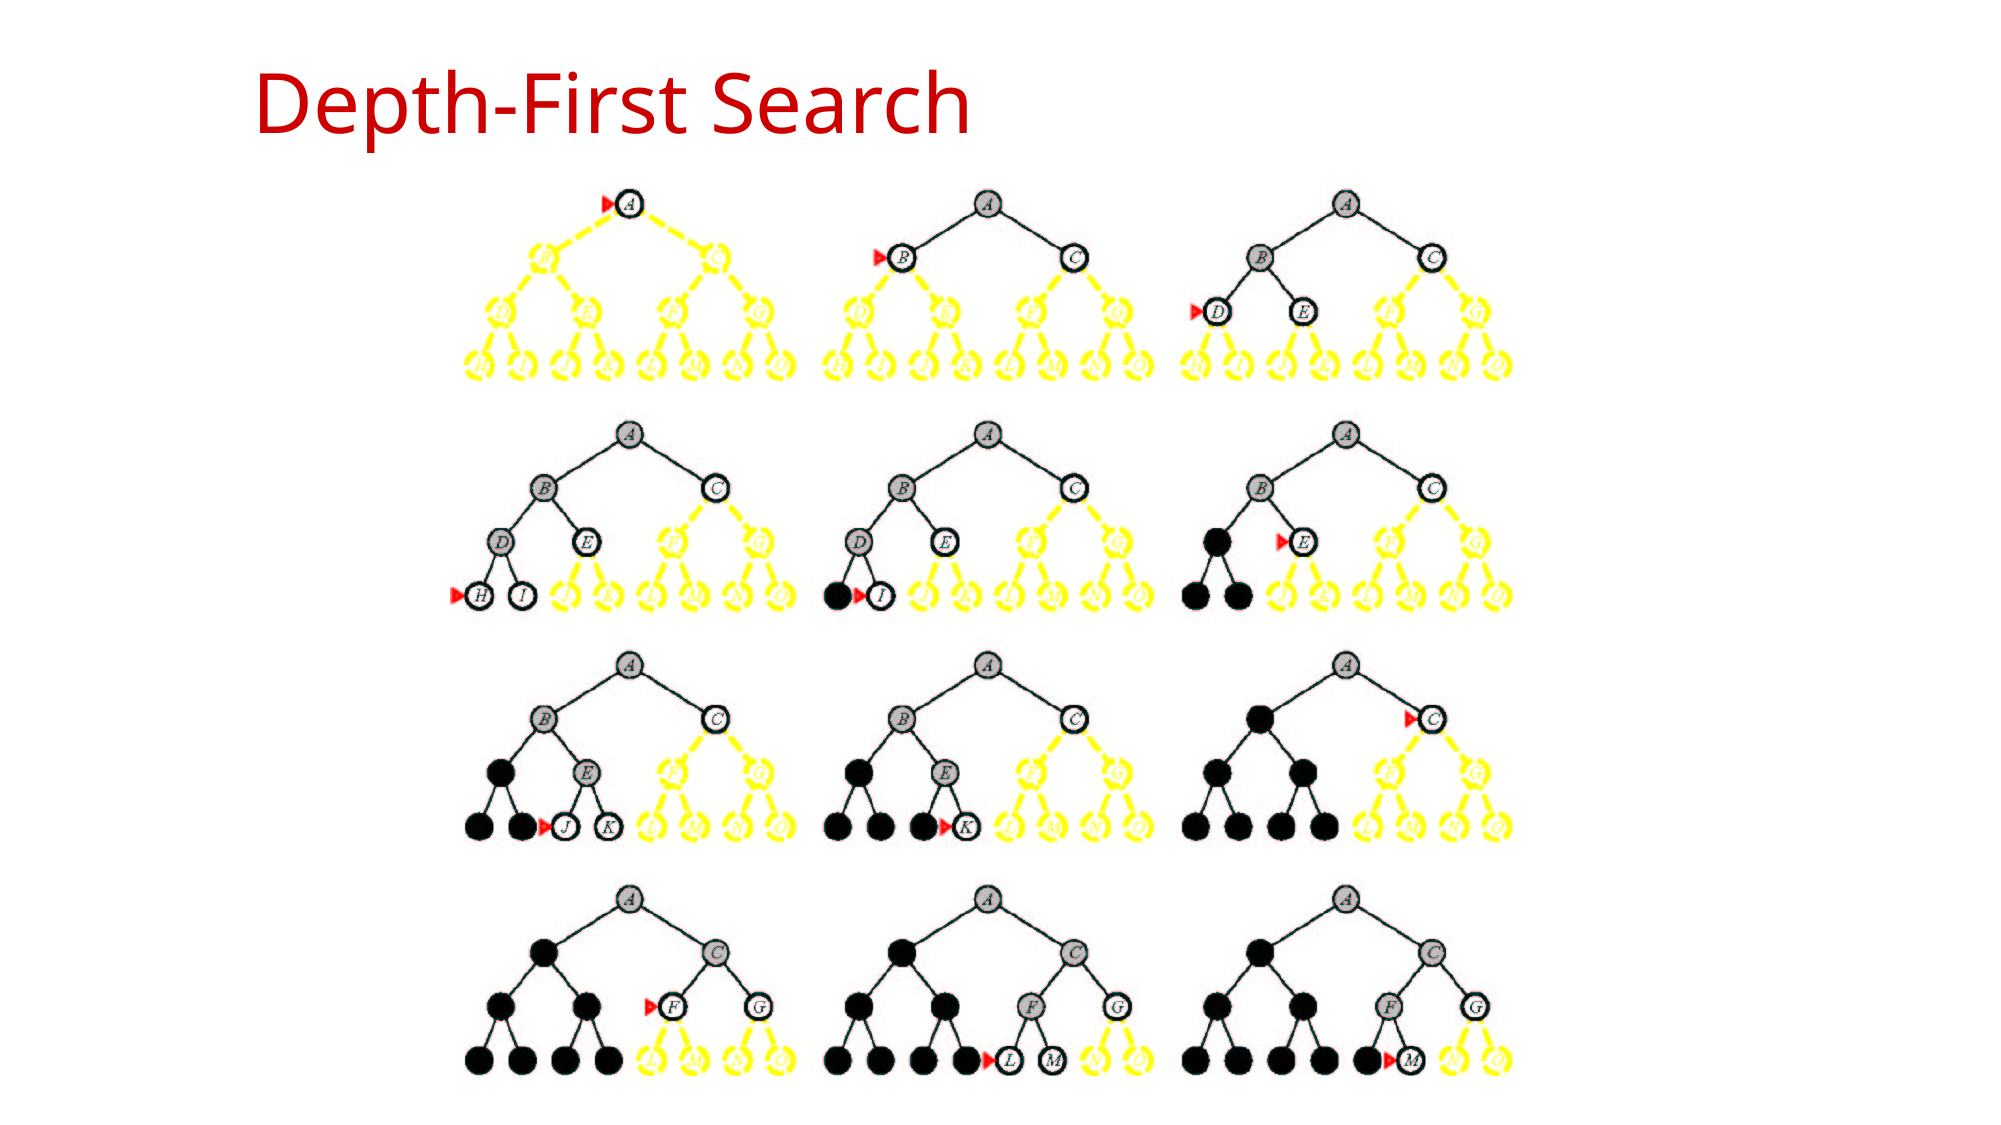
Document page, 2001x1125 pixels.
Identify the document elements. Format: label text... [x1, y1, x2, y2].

title Depth-First Search [237, 62, 1513, 150]
picture [449, 187, 1513, 1076]
